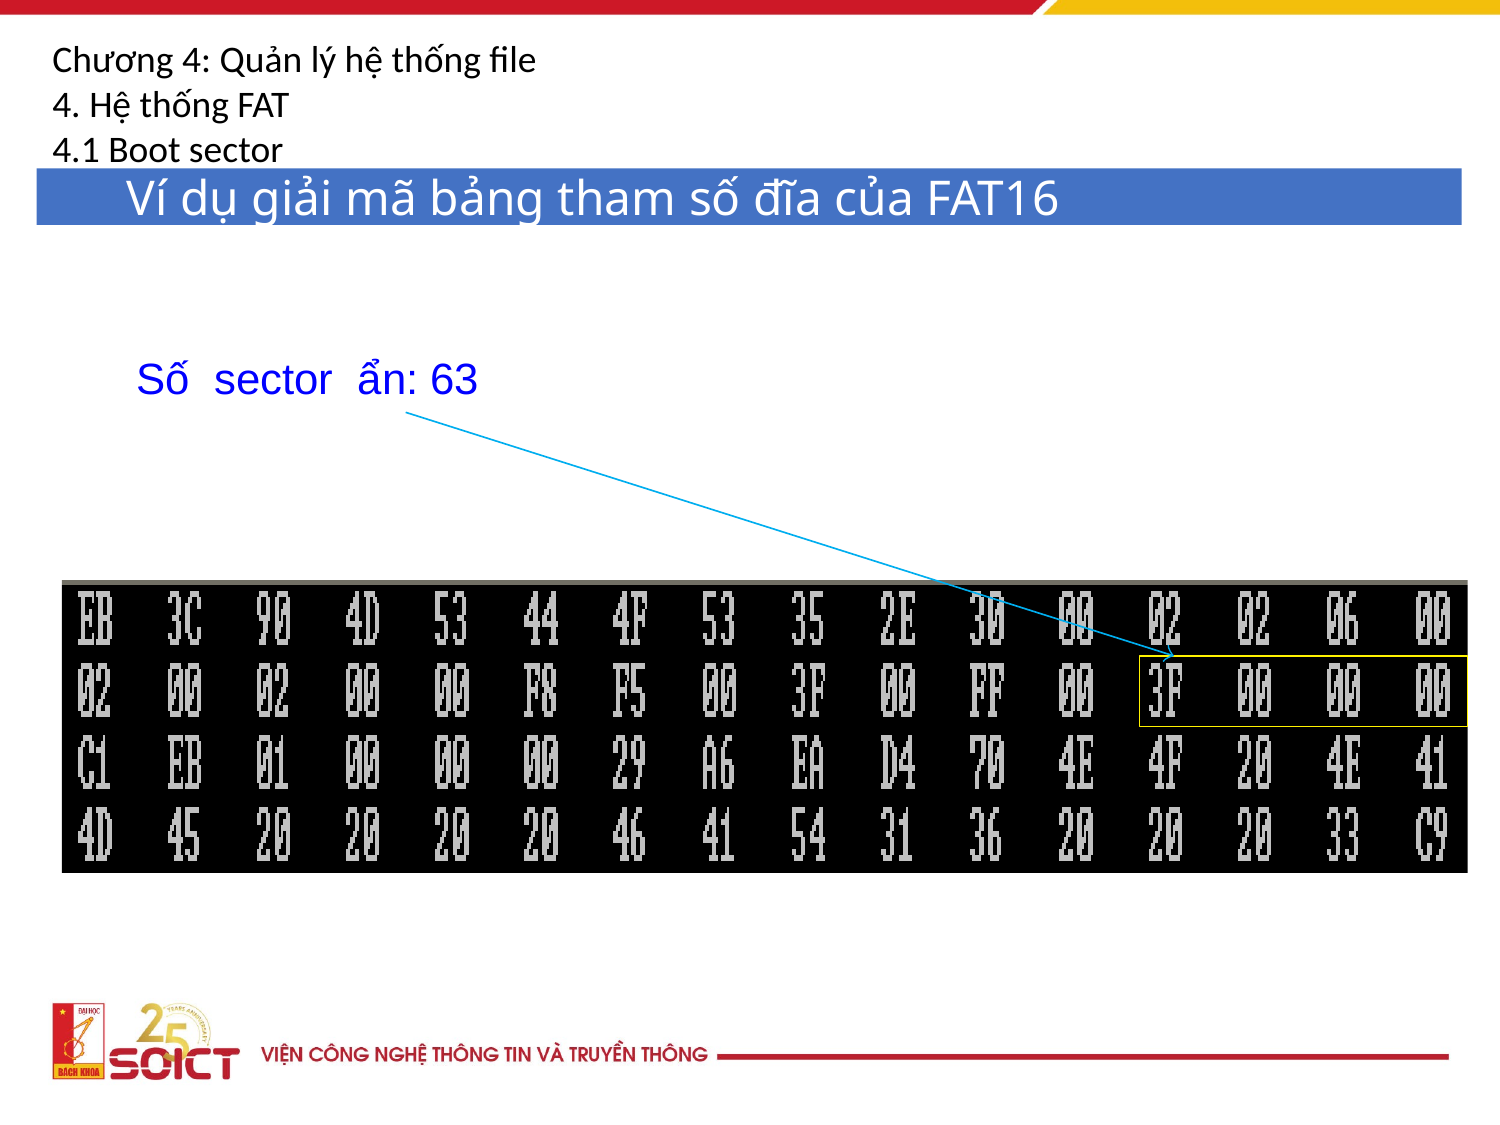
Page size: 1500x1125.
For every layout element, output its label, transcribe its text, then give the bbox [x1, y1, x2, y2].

text_box [1163, 645, 1174, 662]
text_box Chương 4: Quản lý hệ thống file 4. Hệ thống FAT 4.1 Boot sector [37, 27, 1472, 178]
text_box [61, 580, 1468, 873]
text_box Ví dụ giải mã bảng tham số đĩa của FAT16 [36, 167, 1463, 226]
text_box Số sector ẩn: 63 [132, 347, 488, 404]
picture [0, 0, 1500, 1125]
text_box [1139, 656, 1468, 727]
